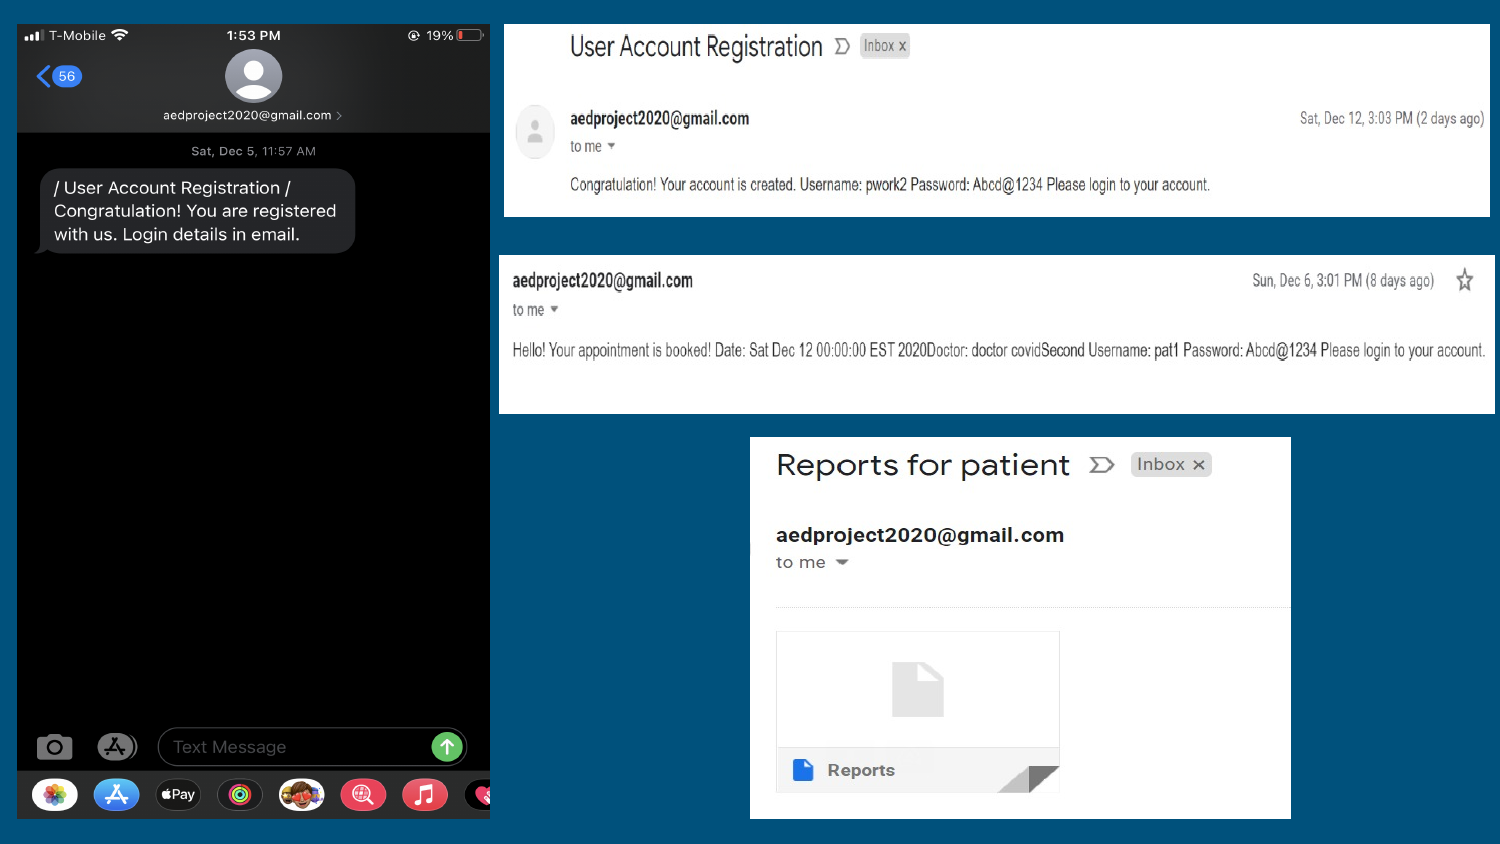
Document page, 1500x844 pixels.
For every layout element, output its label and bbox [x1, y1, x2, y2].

picture [751, 438, 1290, 818]
picture [505, 25, 1489, 216]
picture [500, 256, 1494, 413]
picture [18, 25, 489, 818]
